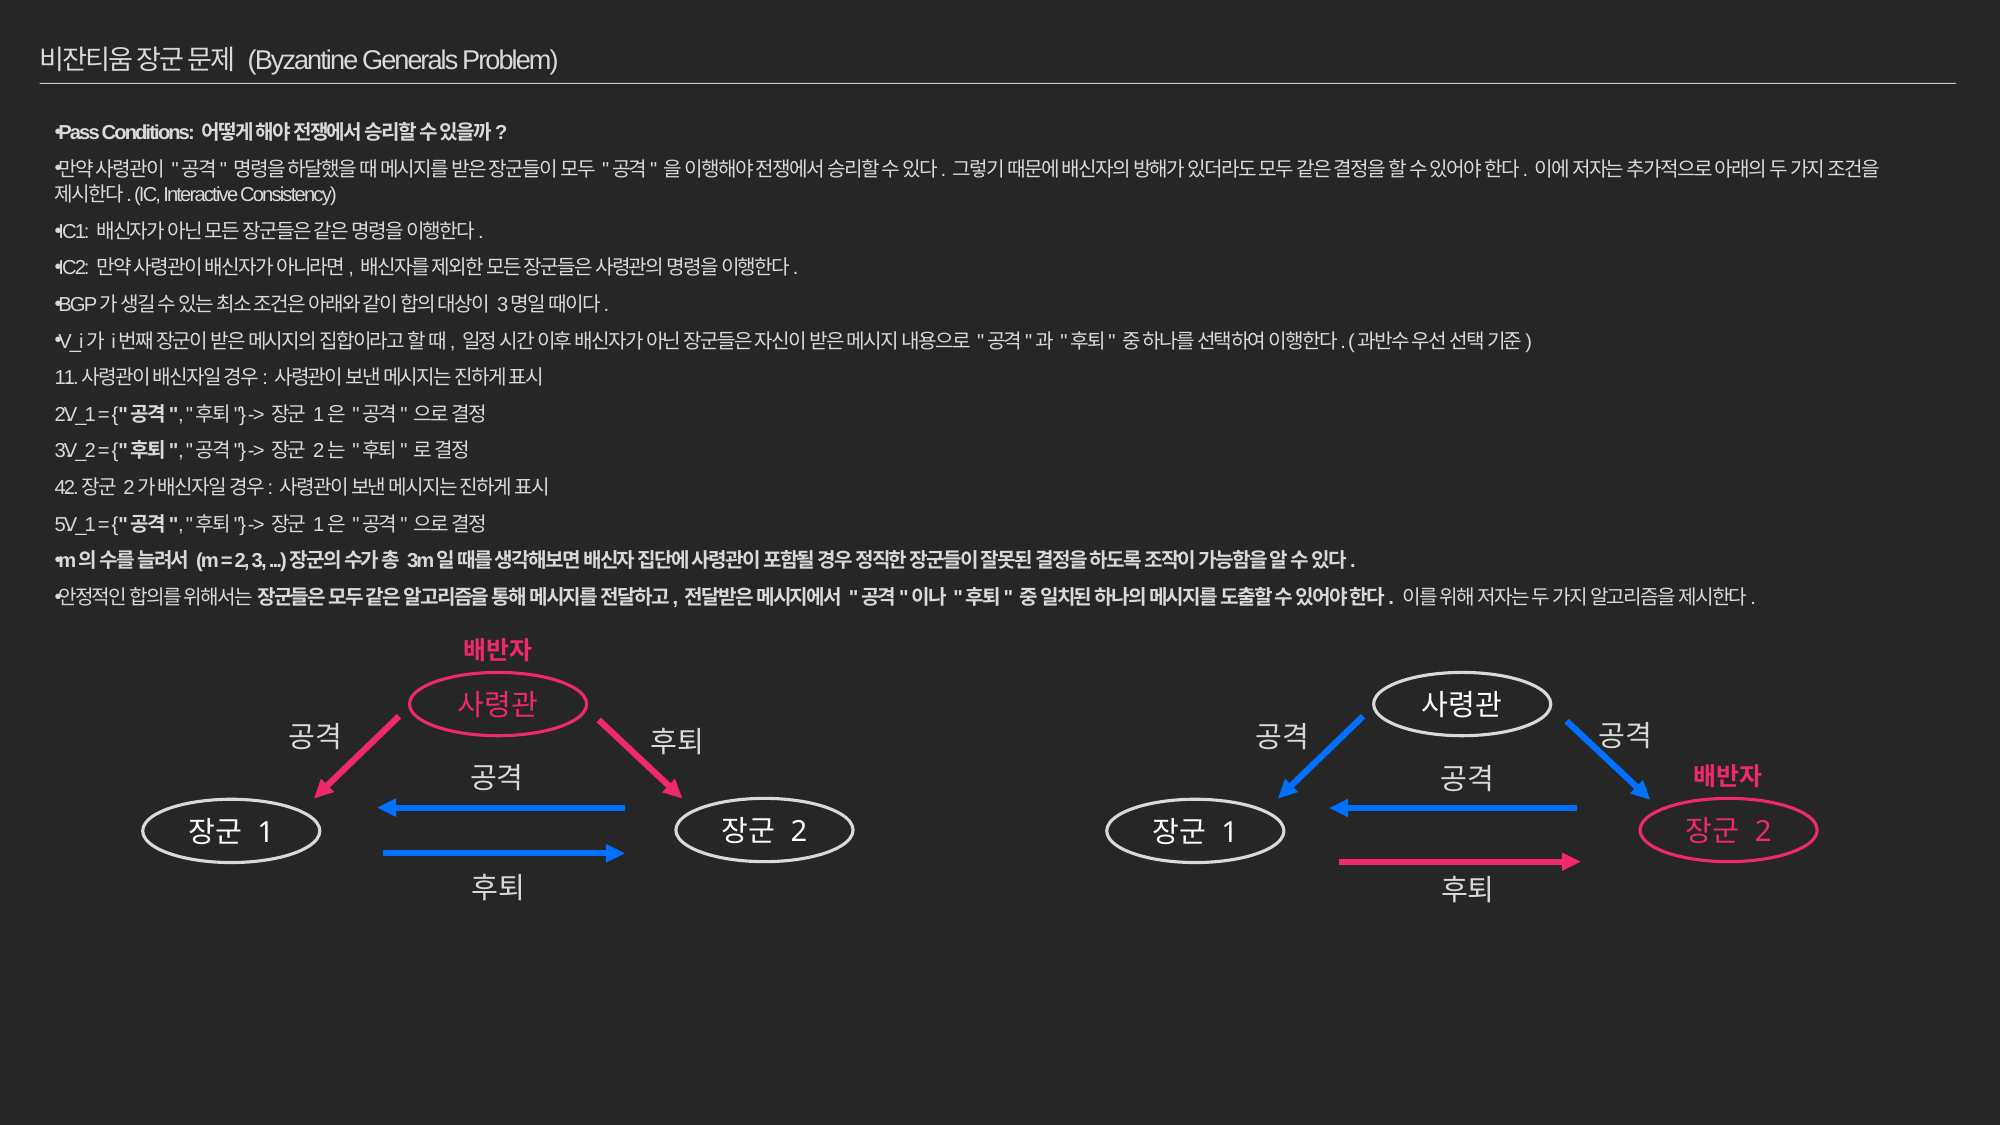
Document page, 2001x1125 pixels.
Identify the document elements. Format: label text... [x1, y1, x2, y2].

text_box 공격 [1240, 710, 1325, 761]
text_box 장군 2 [674, 797, 855, 863]
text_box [1566, 721, 1651, 800]
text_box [598, 719, 683, 799]
text_box 공격 [1425, 752, 1509, 803]
text_box 장군 1 [141, 798, 321, 864]
text_box 후퇴 [456, 862, 541, 912]
text_box 후퇴 [1426, 863, 1510, 914]
text_box 후퇴 [635, 716, 720, 766]
title 비잔티움 장군 문제 (Byzantine Generals Problem) [39, 31, 1961, 84]
text_box 배반자 [1679, 752, 1778, 798]
text_box 공격 [1583, 709, 1668, 760]
text_box 배반자 [448, 627, 548, 672]
text_box 장군 2 [1638, 798, 1819, 863]
text_box 장군 1 [1105, 798, 1285, 864]
list Pass Conditions: 어떻게 해야 전쟁에서 승리할 수 있을까? 만약 사령관이 "공격" 명령을 하달했을 때 메시지를 받은 장군들이 모두 "공격" 을 이행해야 전쟁에서 승리할 수 있다. 그렇기 때문에 배신자의 방해가 있더라도 모두 같은 결정을 할 수 있어야 한다. 이에 저자는 추가적으로 아래의 두 가지 조건을 제시한다. (IC, Interactive Consistency) IC1: 배신자가 아닌 모든 장군들은 같은 명령을 이행한다. IC2: 만약 사령관이 배신자가 아니라면, 배신자를 제외한 모든 장군들은 사령관의 명령을 이행한다. BGP가 생길 수 있는 최소 조건은 아래와 같이 합의 대상이 3명일 때이다. V_i가 i번째 장군이 받은 메시지의 집합이라고 할 때, 일정 시간 이후 배신자가 아닌 장군들은 자신이 받은 메시지 내용으로 "공격"과 "후퇴" 중 하나를 선택하여 이행한다. (과반수 우선 선택 기준) 1.사령관이 배신자일 경우: 사령관이 보낸 메시지는 진하게 표시 V_1 = {"공격", "후퇴"} -> 장군 1은 "공격" 으로 결정 V_2 = {"후퇴", "공격"} -> 장군 2는 "후퇴" 로 결정 2.장군 2가 배신자일 경우: 사령관이 보낸 메시지는 진하게 표시 V_1 = {"공격", "후퇴"} -> 장군 1은 "공격" 으로 결정 m의 수를 늘려서 (m = 2, 3, ...)장군의 수가 총 3m일 때를 생각해보면 배신자 집단에 사령관이 포함될 경우 정직한 장군들이 잘못된 결정을 하도록 조작이 가능함을 알 수 있다. 안정적인 합의를 위해서는 장군들은 모두 같은 알고리즘을 통해 메시지를 전달하고, 전달받은 메시지에서 "공격"이나 "후퇴" 중 일치된 하나의 메시지를 도출할 수 있어야 한다. 이를 위해 저자는 두 가지 알고리즘을 제시한다. [39, 110, 1957, 623]
text_box 공격 [455, 752, 539, 803]
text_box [1278, 716, 1364, 799]
text_box 사령관 [408, 672, 588, 737]
text_box 사령관 [1372, 671, 1552, 737]
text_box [313, 716, 399, 799]
text_box 공격 [273, 710, 358, 761]
